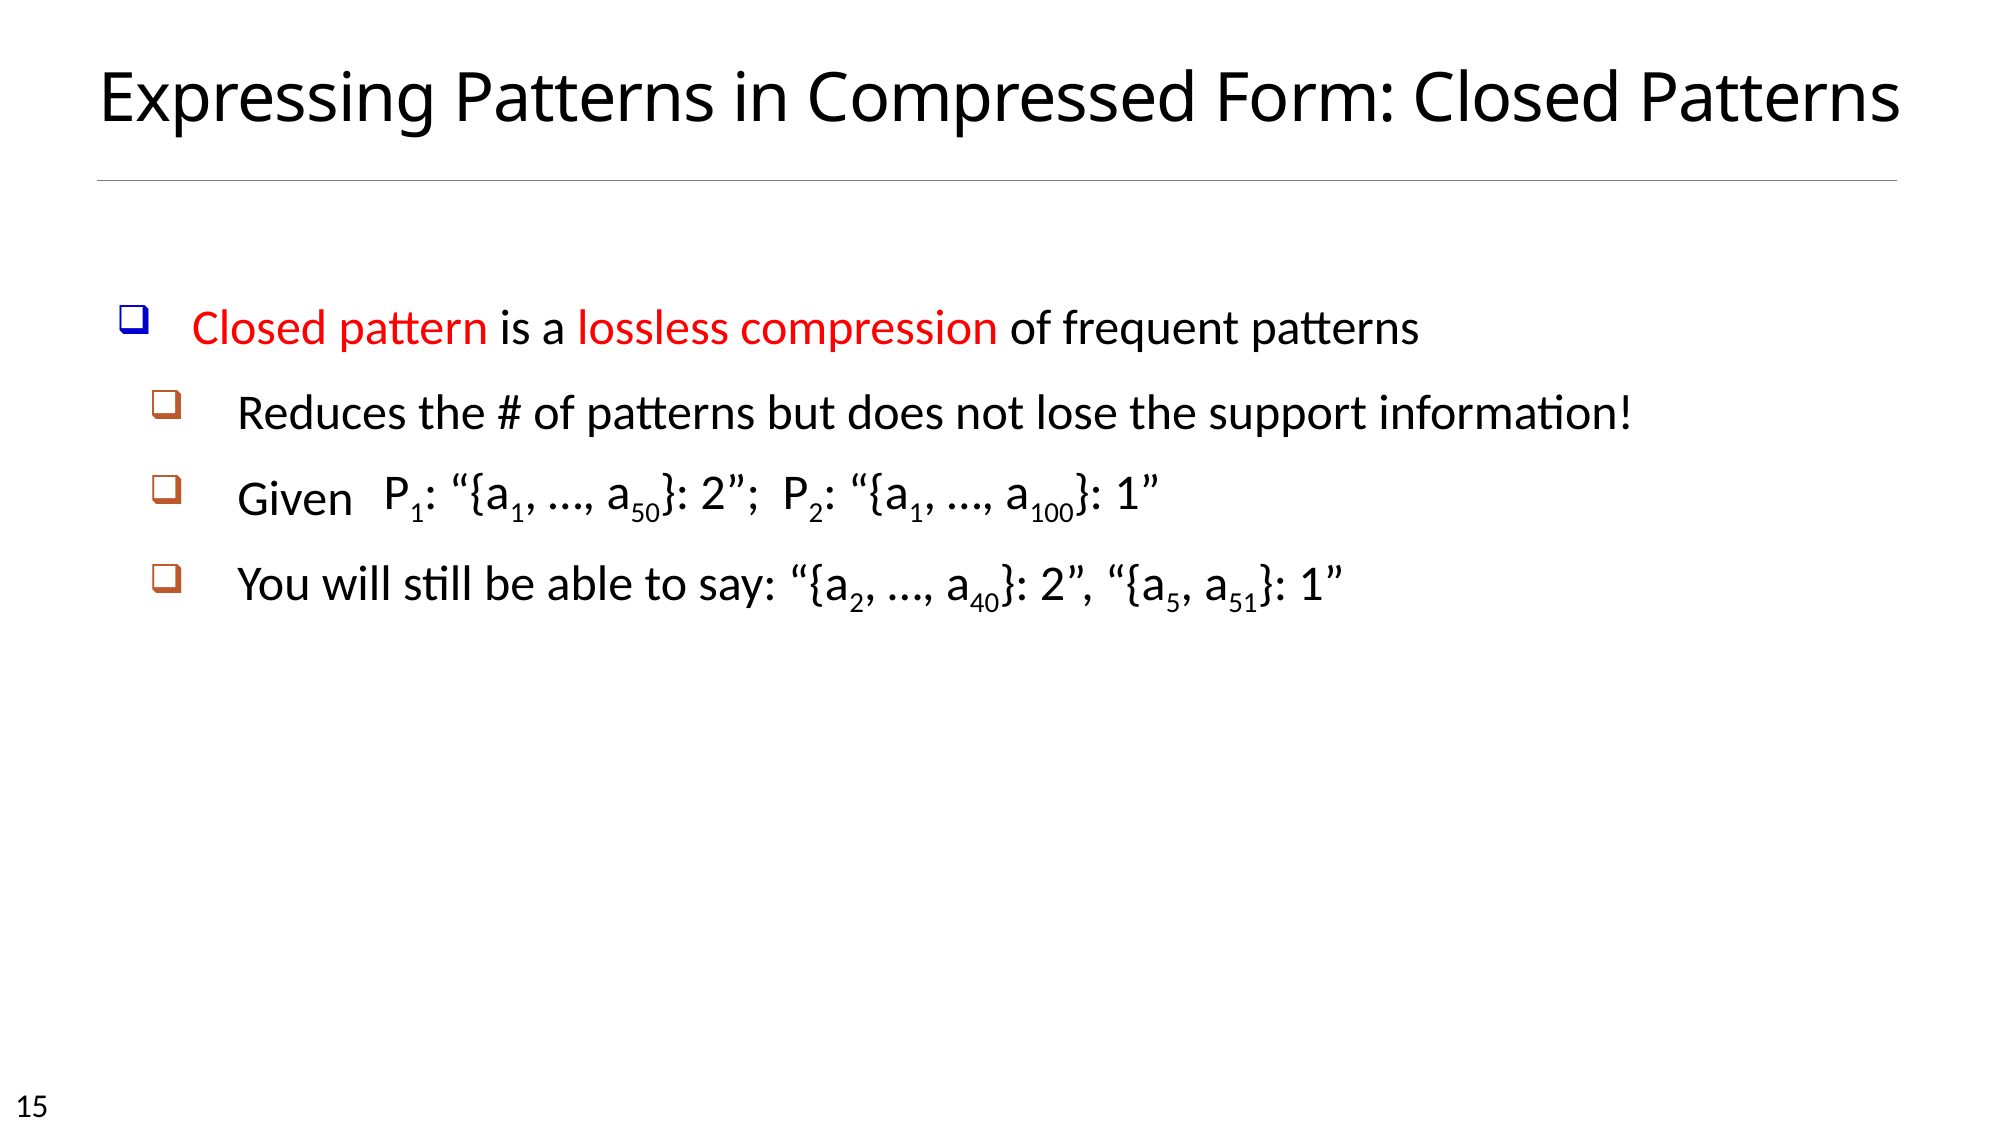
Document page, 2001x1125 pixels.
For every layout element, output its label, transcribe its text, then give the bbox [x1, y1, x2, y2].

title Expressing Patterns in Compressed Form: Closed Patterns [0, 0, 2000, 143]
list Closed pattern is a lossless compression of frequent patterns Reduces the # of patterns but does not lose the support information! Given You will still be able to say: “{a2, …, a40}: 2”, “{a5, a51}: 1” [101, 202, 1885, 1088]
text_box P1: “{a1, …, a50}: 2”; P2: “{a1, …, a100}: 1” [357, 452, 1321, 533]
